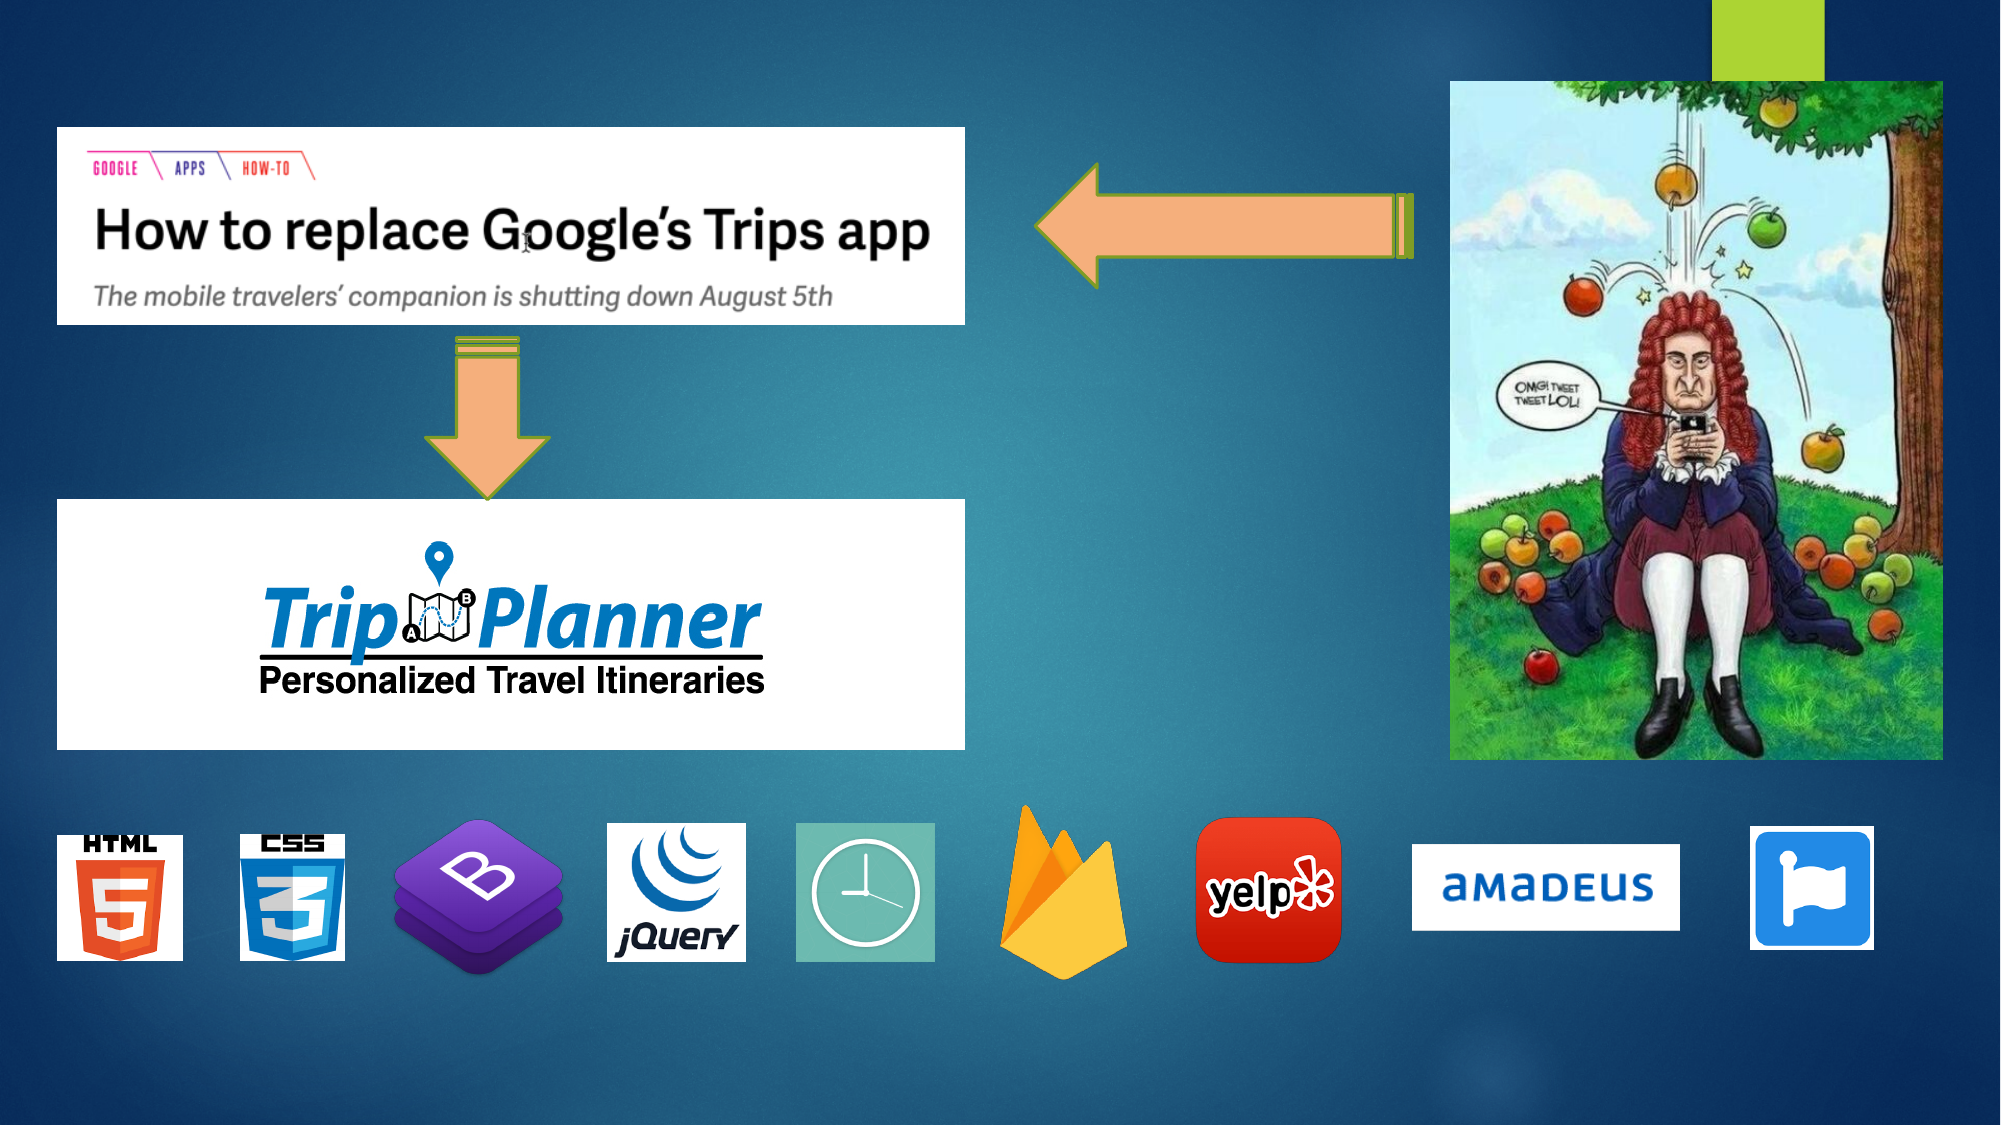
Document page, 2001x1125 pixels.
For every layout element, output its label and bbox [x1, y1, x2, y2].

picture [1175, 800, 1358, 975]
text_box [423, 344, 551, 497]
picture [0, 437, 965, 1125]
picture [1312, 0, 1943, 1125]
picture [57, 127, 966, 325]
text_box [1033, 162, 1414, 290]
picture [796, 823, 935, 962]
text_box [455, 336, 520, 343]
picture [976, 805, 1151, 980]
picture [1750, 825, 1874, 950]
